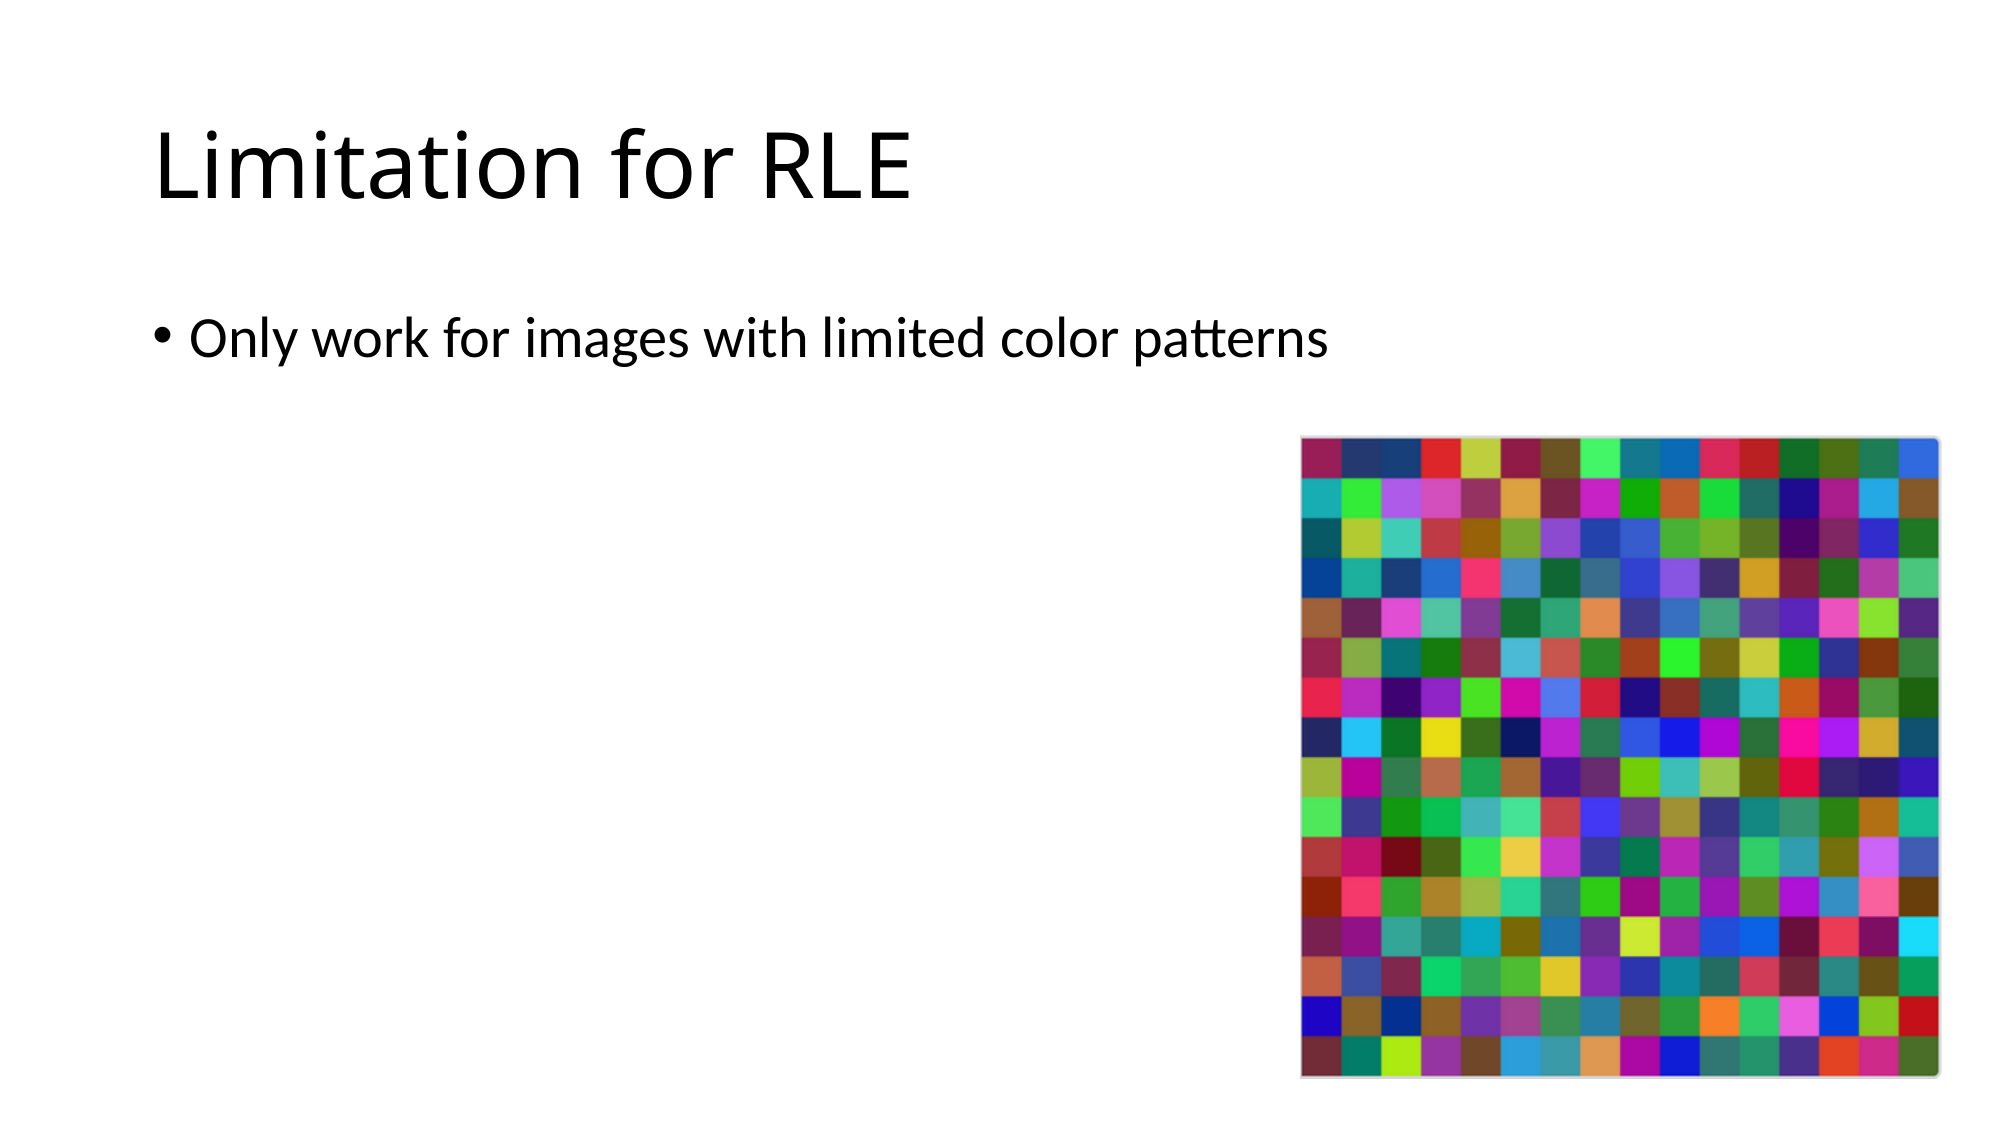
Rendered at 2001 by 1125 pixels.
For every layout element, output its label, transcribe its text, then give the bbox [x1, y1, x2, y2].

list Only work for images with limited color patterns [137, 299, 1863, 1014]
title Limitation for RLE [137, 59, 1863, 278]
picture [1300, 433, 1943, 1079]
